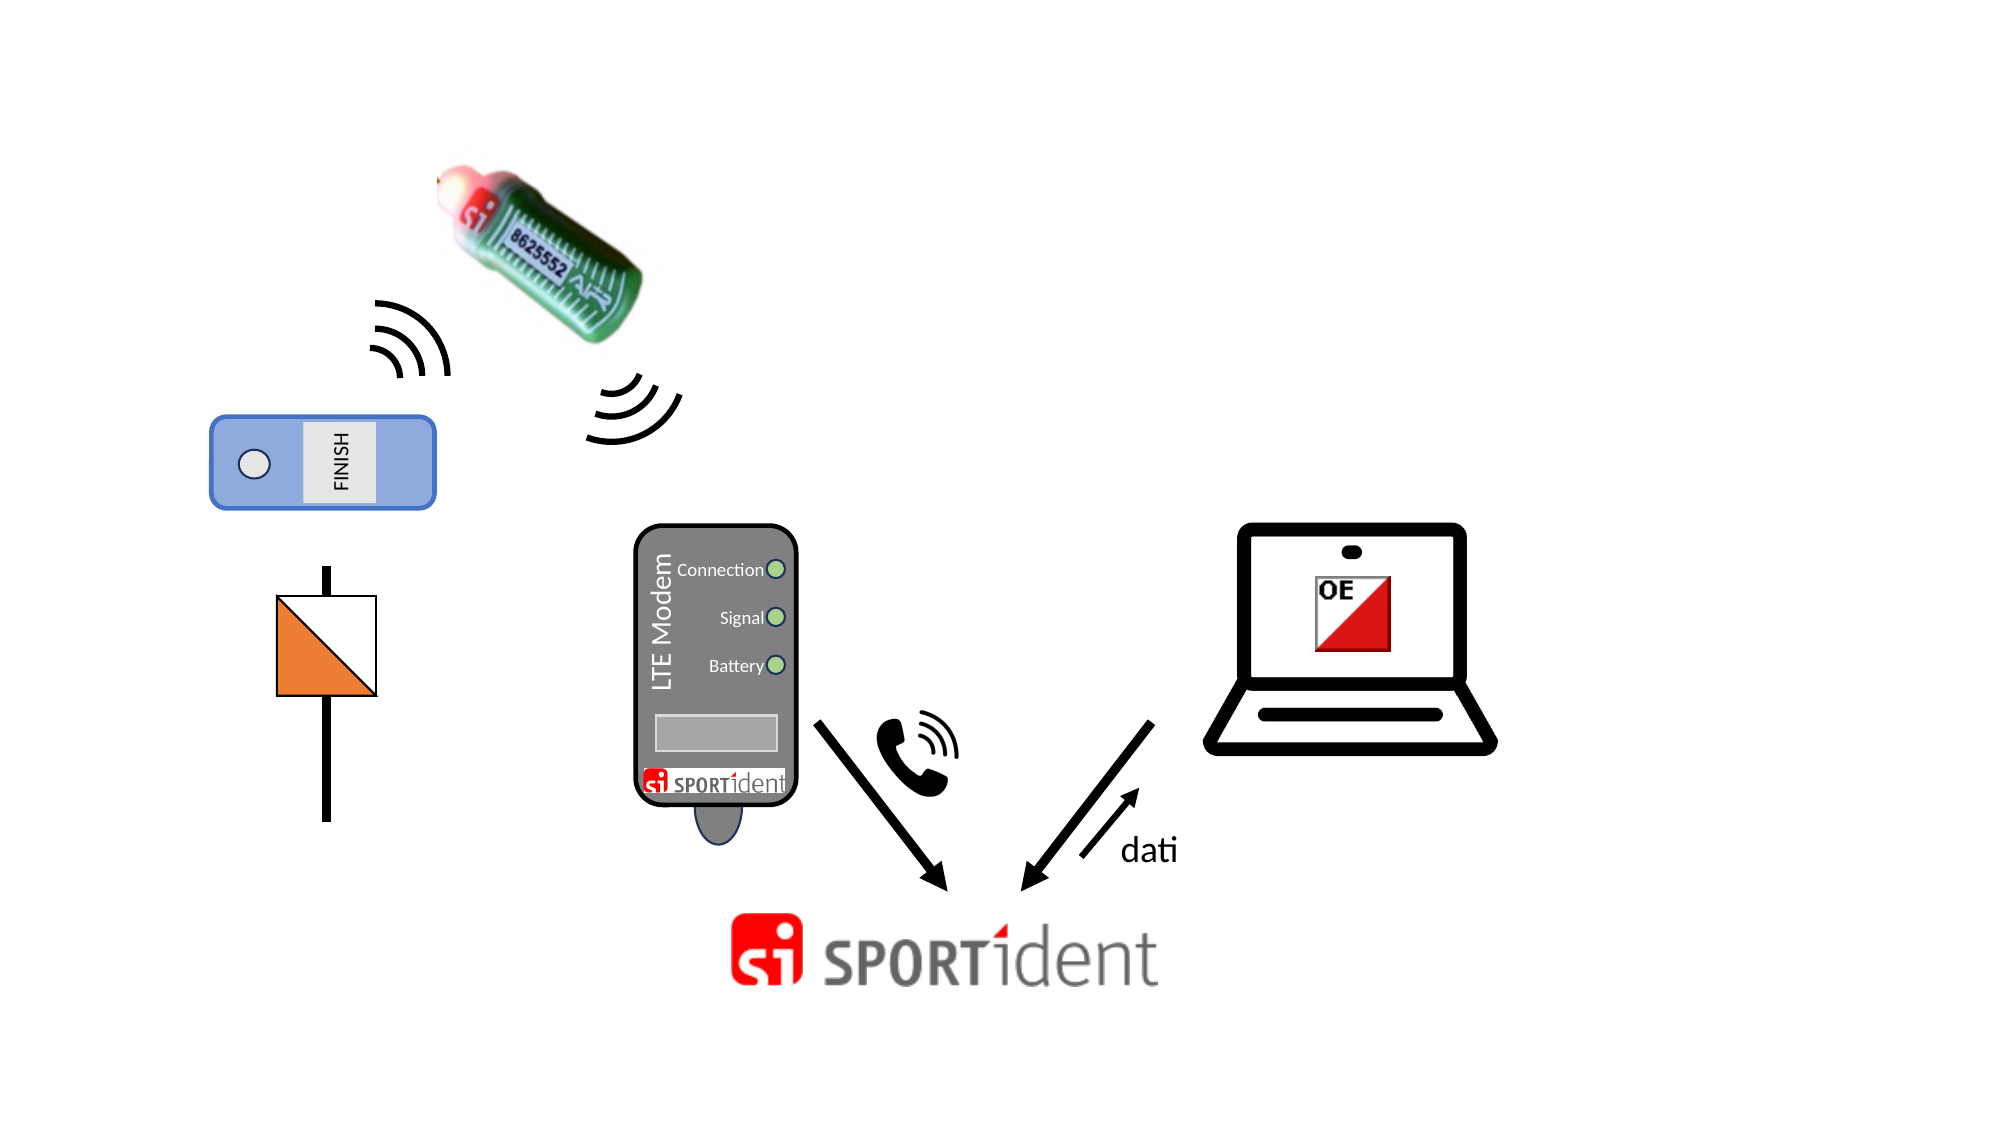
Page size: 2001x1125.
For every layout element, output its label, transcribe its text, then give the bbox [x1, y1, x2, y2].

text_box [276, 596, 376, 696]
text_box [1182, 464, 1525, 807]
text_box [538, 296, 685, 442]
picture [731, 913, 1158, 987]
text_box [302, 303, 448, 449]
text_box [634, 525, 797, 845]
picture [870, 707, 963, 802]
picture [436, 122, 676, 368]
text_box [211, 416, 435, 509]
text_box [1020, 722, 1152, 892]
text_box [1081, 787, 1140, 857]
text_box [816, 722, 948, 892]
text_box dati [1152, 817, 1194, 878]
